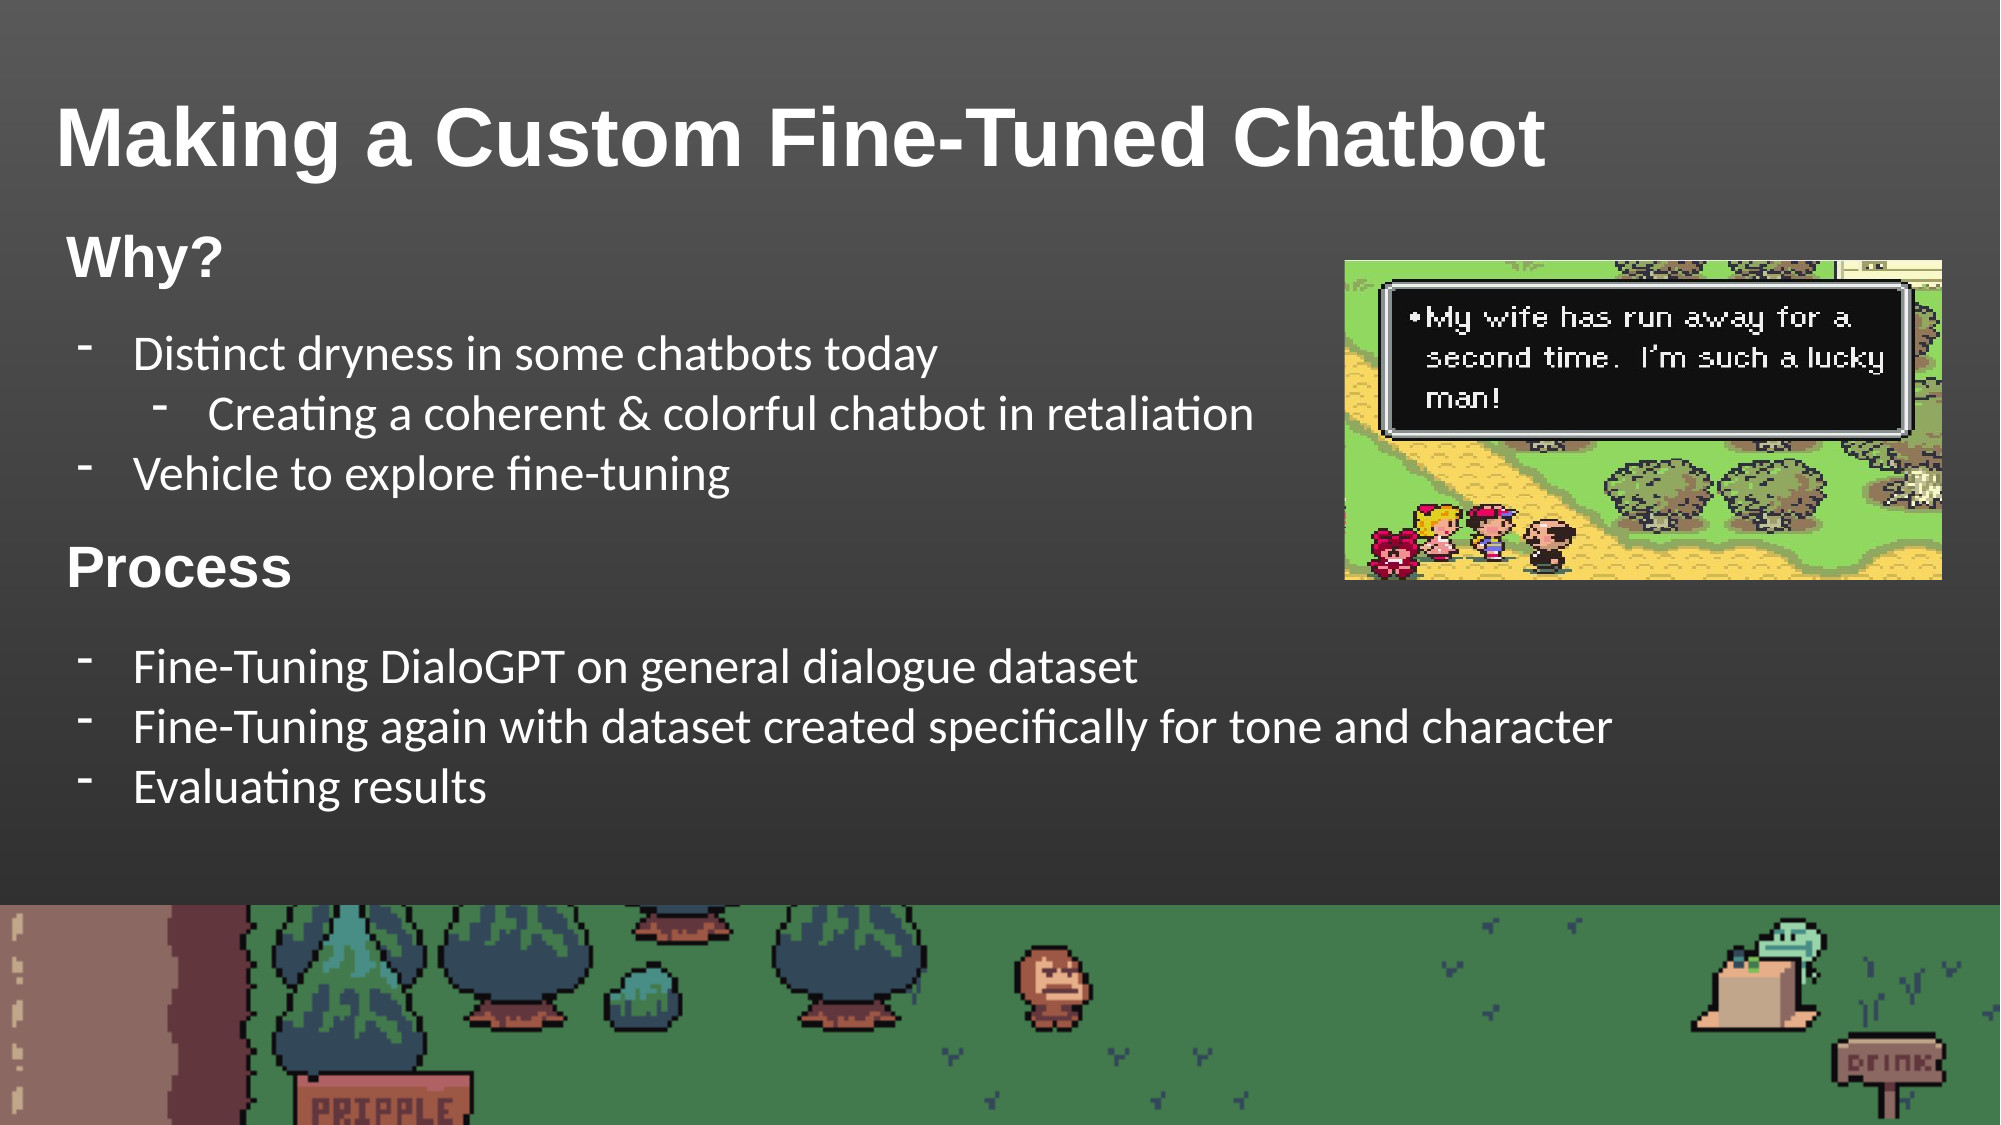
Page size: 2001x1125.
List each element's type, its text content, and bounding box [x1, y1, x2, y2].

picture [1344, 260, 1942, 580]
text_box Making a Custom Fine-Tuned Chatbot [40, 30, 1633, 249]
text_box Why? [51, 149, 1644, 368]
text_box Fine-Tuning DialoGPT on general dialogue dataset Fine-Tuning again with dataset created specifically for tone and character Evaluating results [61, 626, 1633, 821]
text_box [0, 905, 2000, 1125]
text_box Distinct dryness in some chatbots today Creating a coherent & colorful chatbot in retaliation Vehicle to explore fine-tuning [61, 368, 1344, 460]
text_box Process [51, 460, 1644, 678]
